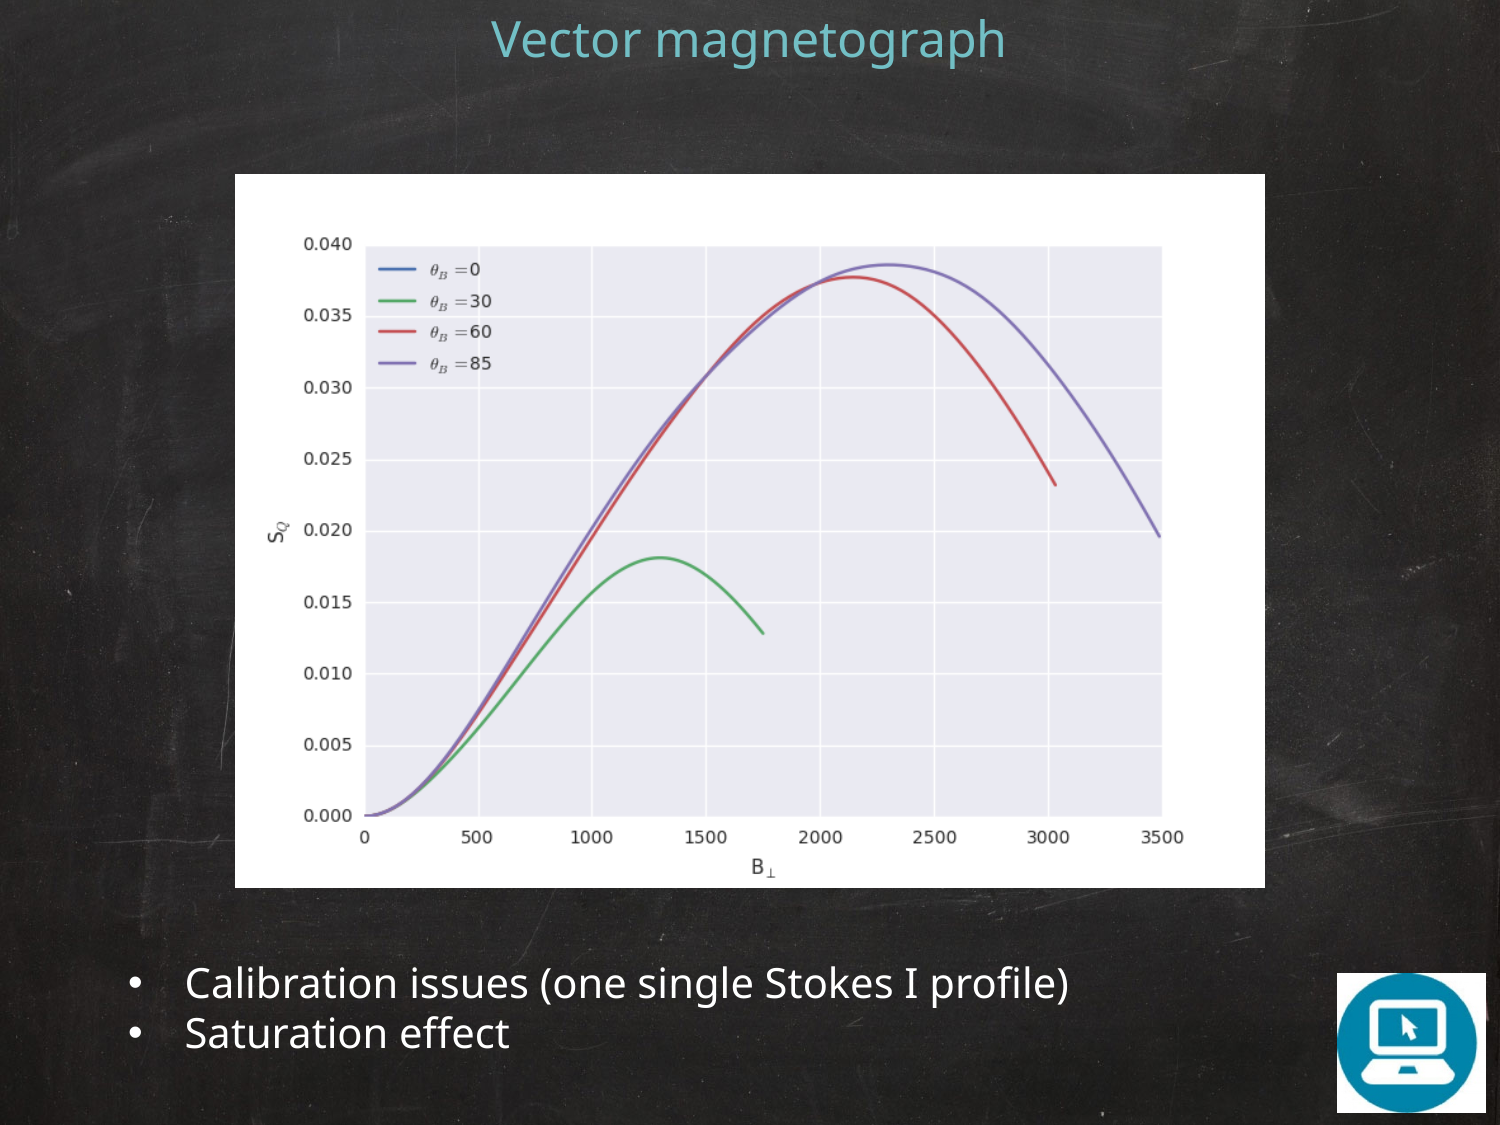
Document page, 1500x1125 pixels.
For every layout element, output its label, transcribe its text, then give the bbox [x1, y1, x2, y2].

text_box Calibration issues (one single Stokes I profile) Saturation effect [113, 949, 1084, 1065]
picture [0, 0, 1500, 1125]
text_box Vector magnetograph [476, 0, 1023, 75]
